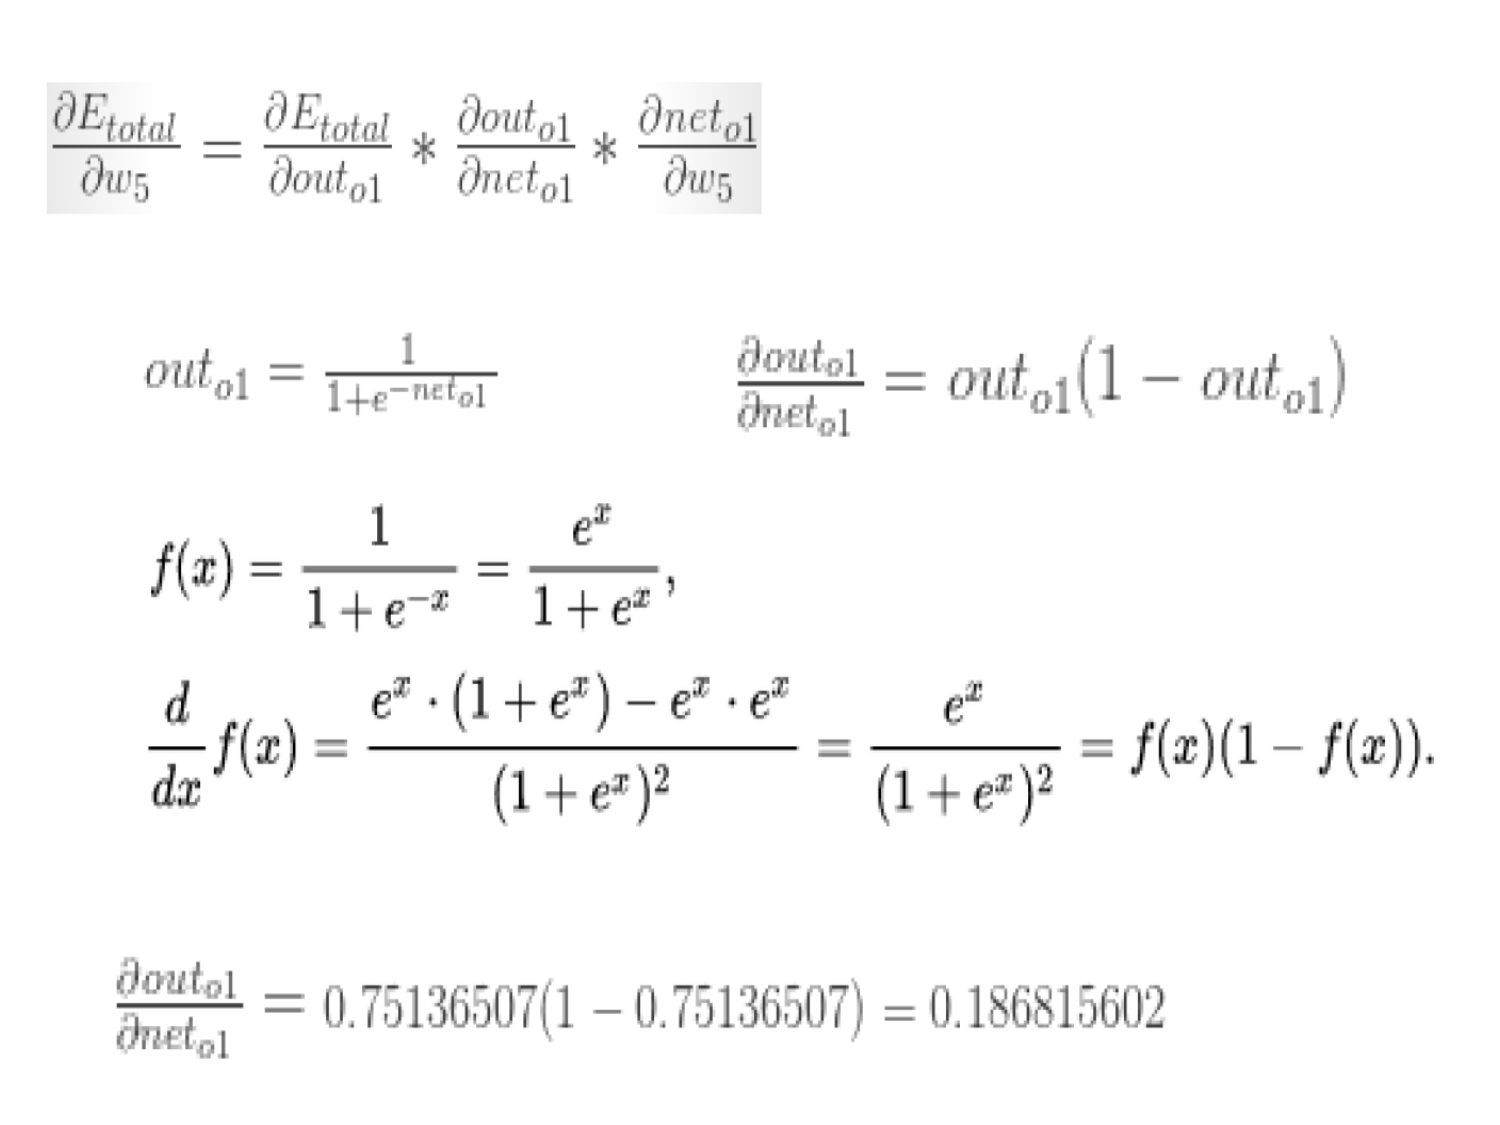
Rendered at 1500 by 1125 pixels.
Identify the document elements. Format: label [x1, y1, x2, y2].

picture [34, 58, 1466, 1102]
